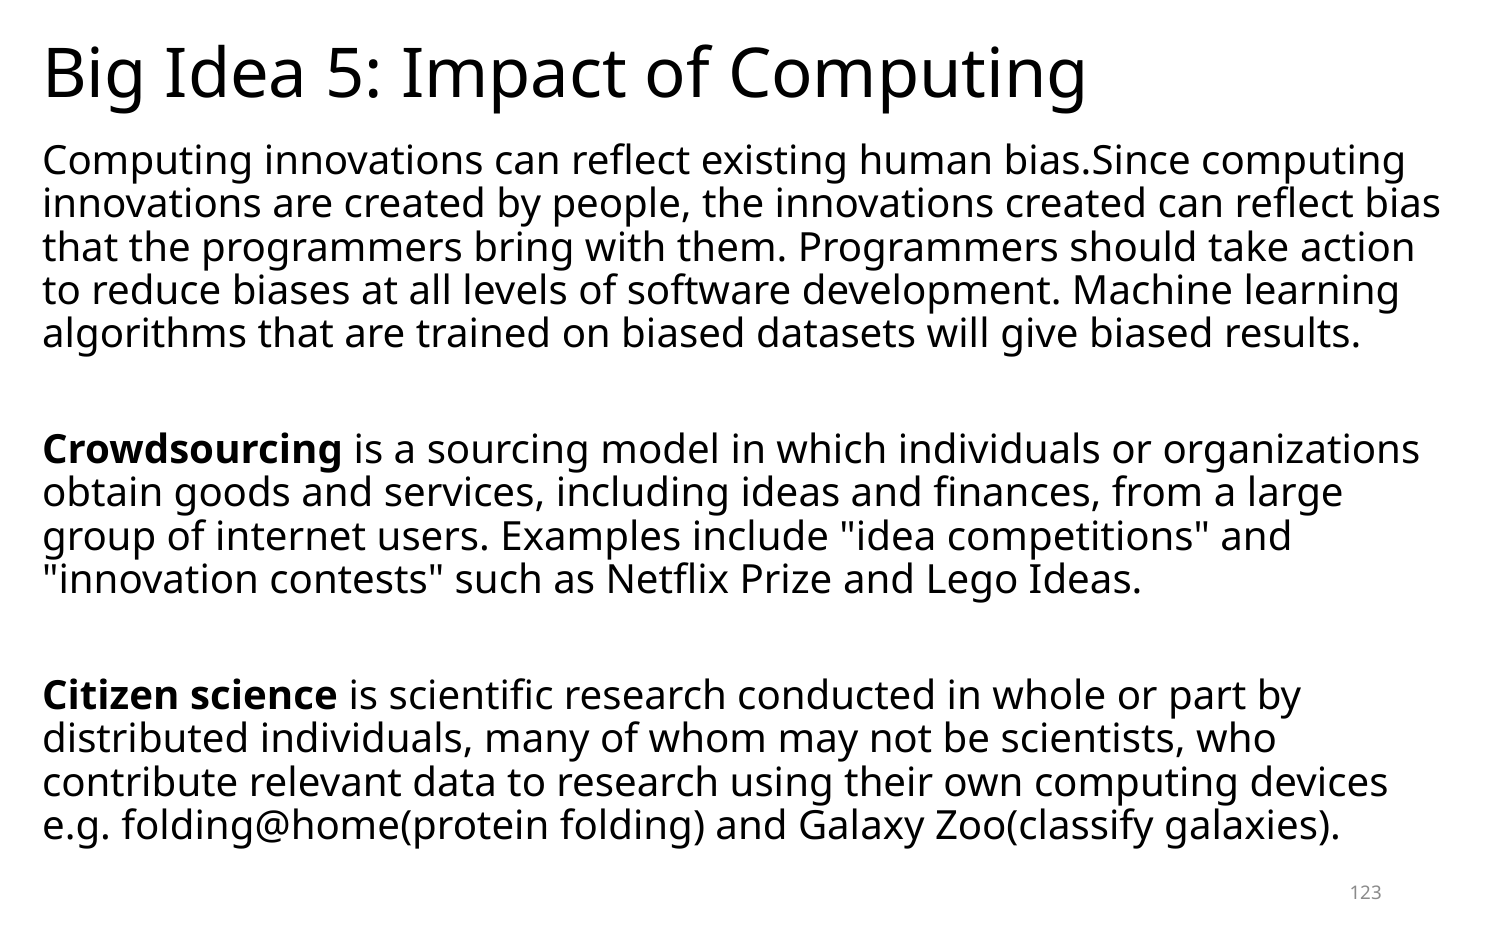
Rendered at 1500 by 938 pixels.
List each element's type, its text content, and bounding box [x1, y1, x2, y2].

title Big Idea 5: Impact of Computing [26, 18, 1321, 132]
slide_number 123 [1059, 868, 1397, 919]
list Computing innovations can reflect existing human bias.﻿Since computing innovations are created by people, the innovations created can reflect bias that the programmers bring with them. Programmers should take action to reduce biases at all levels of software development. Machine learning algorithms that are trained on biased datasets will give biased results. Crowdsourcing is a sourcing model in which individuals or organizations obtain goods and services, including ideas and finances, from a large group of internet users. Examples include "idea competitions" and "innovation contests" such as Netflix Prize and Lego Ideas. Citizen science is scientific research conducted in whole or part by distributed individuals, many of whom may not be scientists, who contribute relevant data to research using their own computing devices e.g. folding@home(protein folding) and Galaxy Zoo(classify galaxies). [26, 132, 1473, 919]
